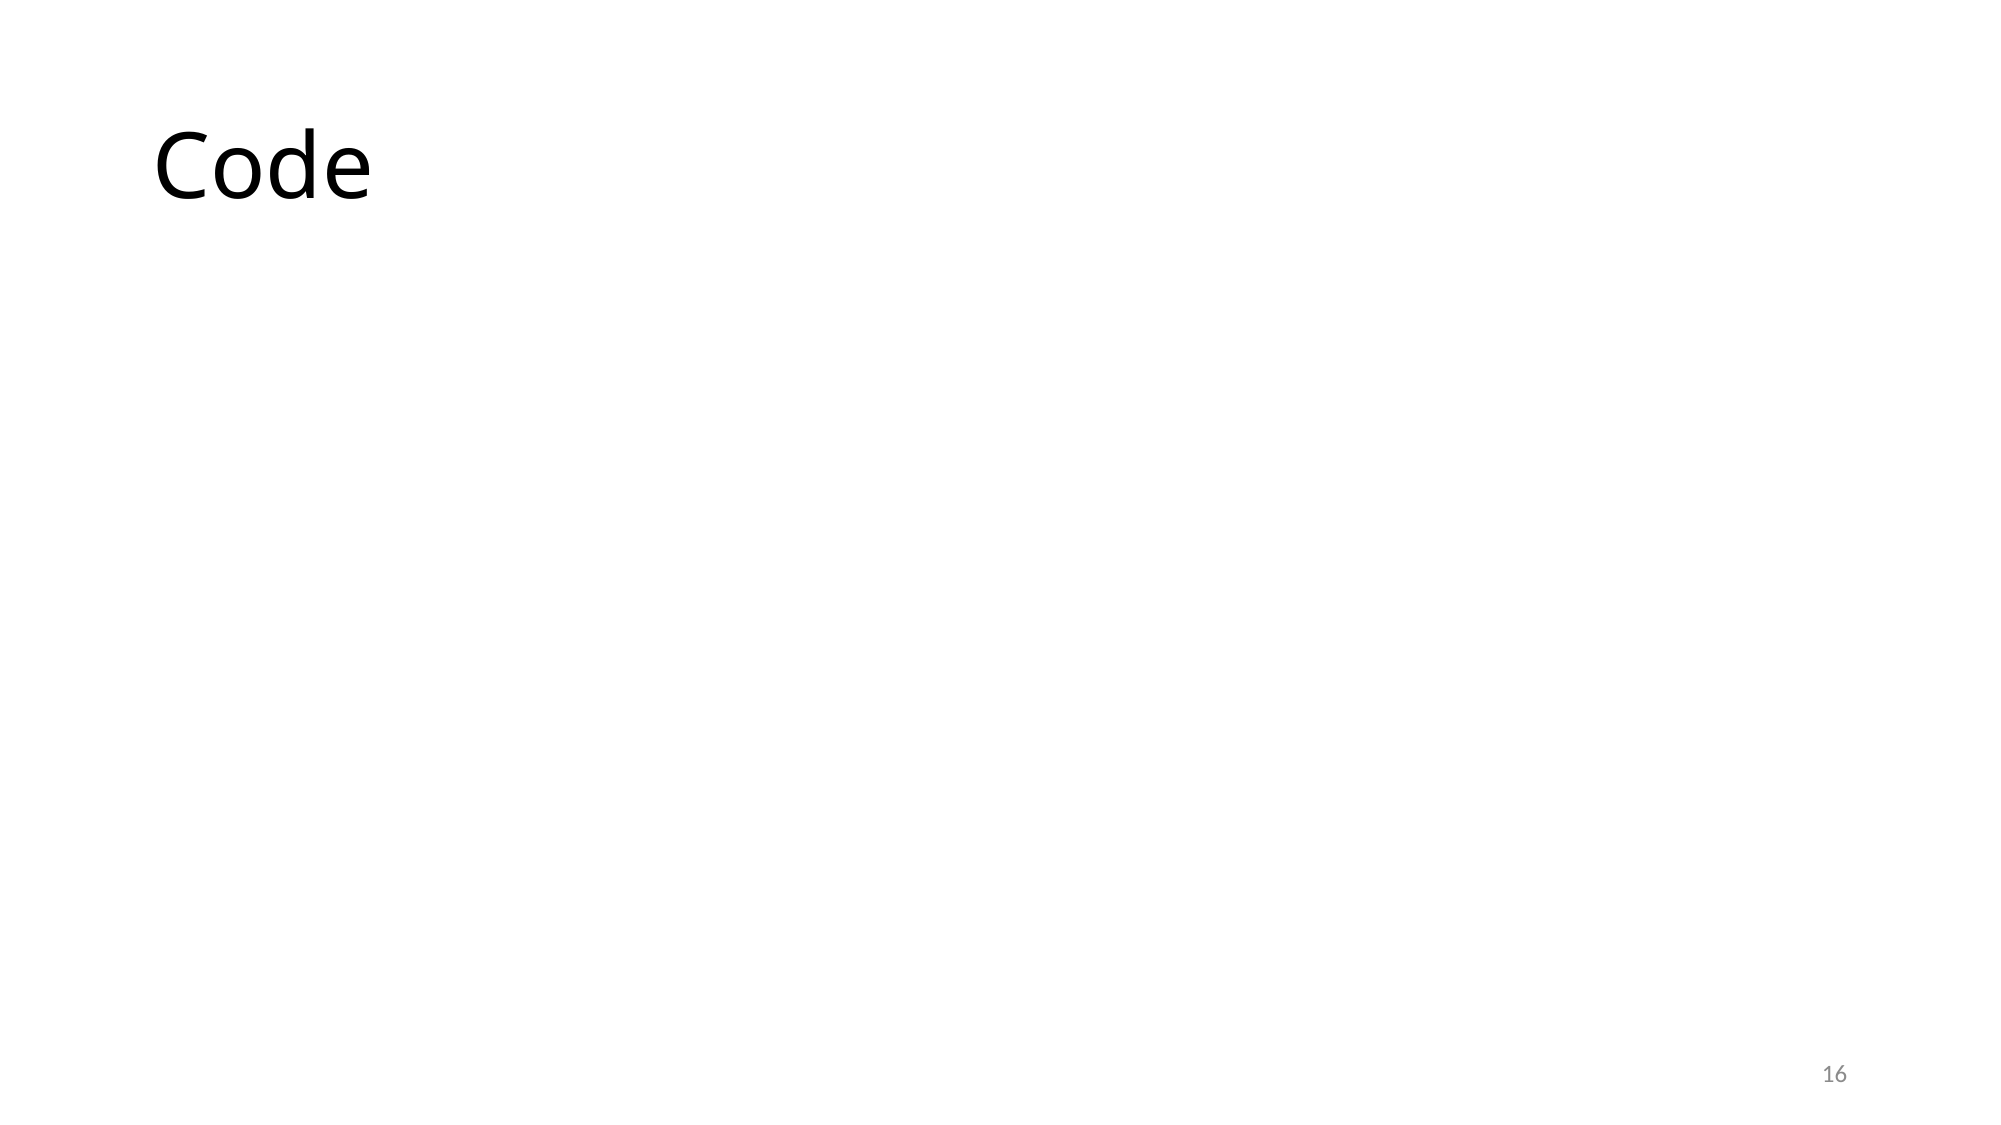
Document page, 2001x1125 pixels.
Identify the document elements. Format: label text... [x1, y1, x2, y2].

slide_number 16 [1412, 1042, 1863, 1103]
title Code [137, 59, 1863, 278]
